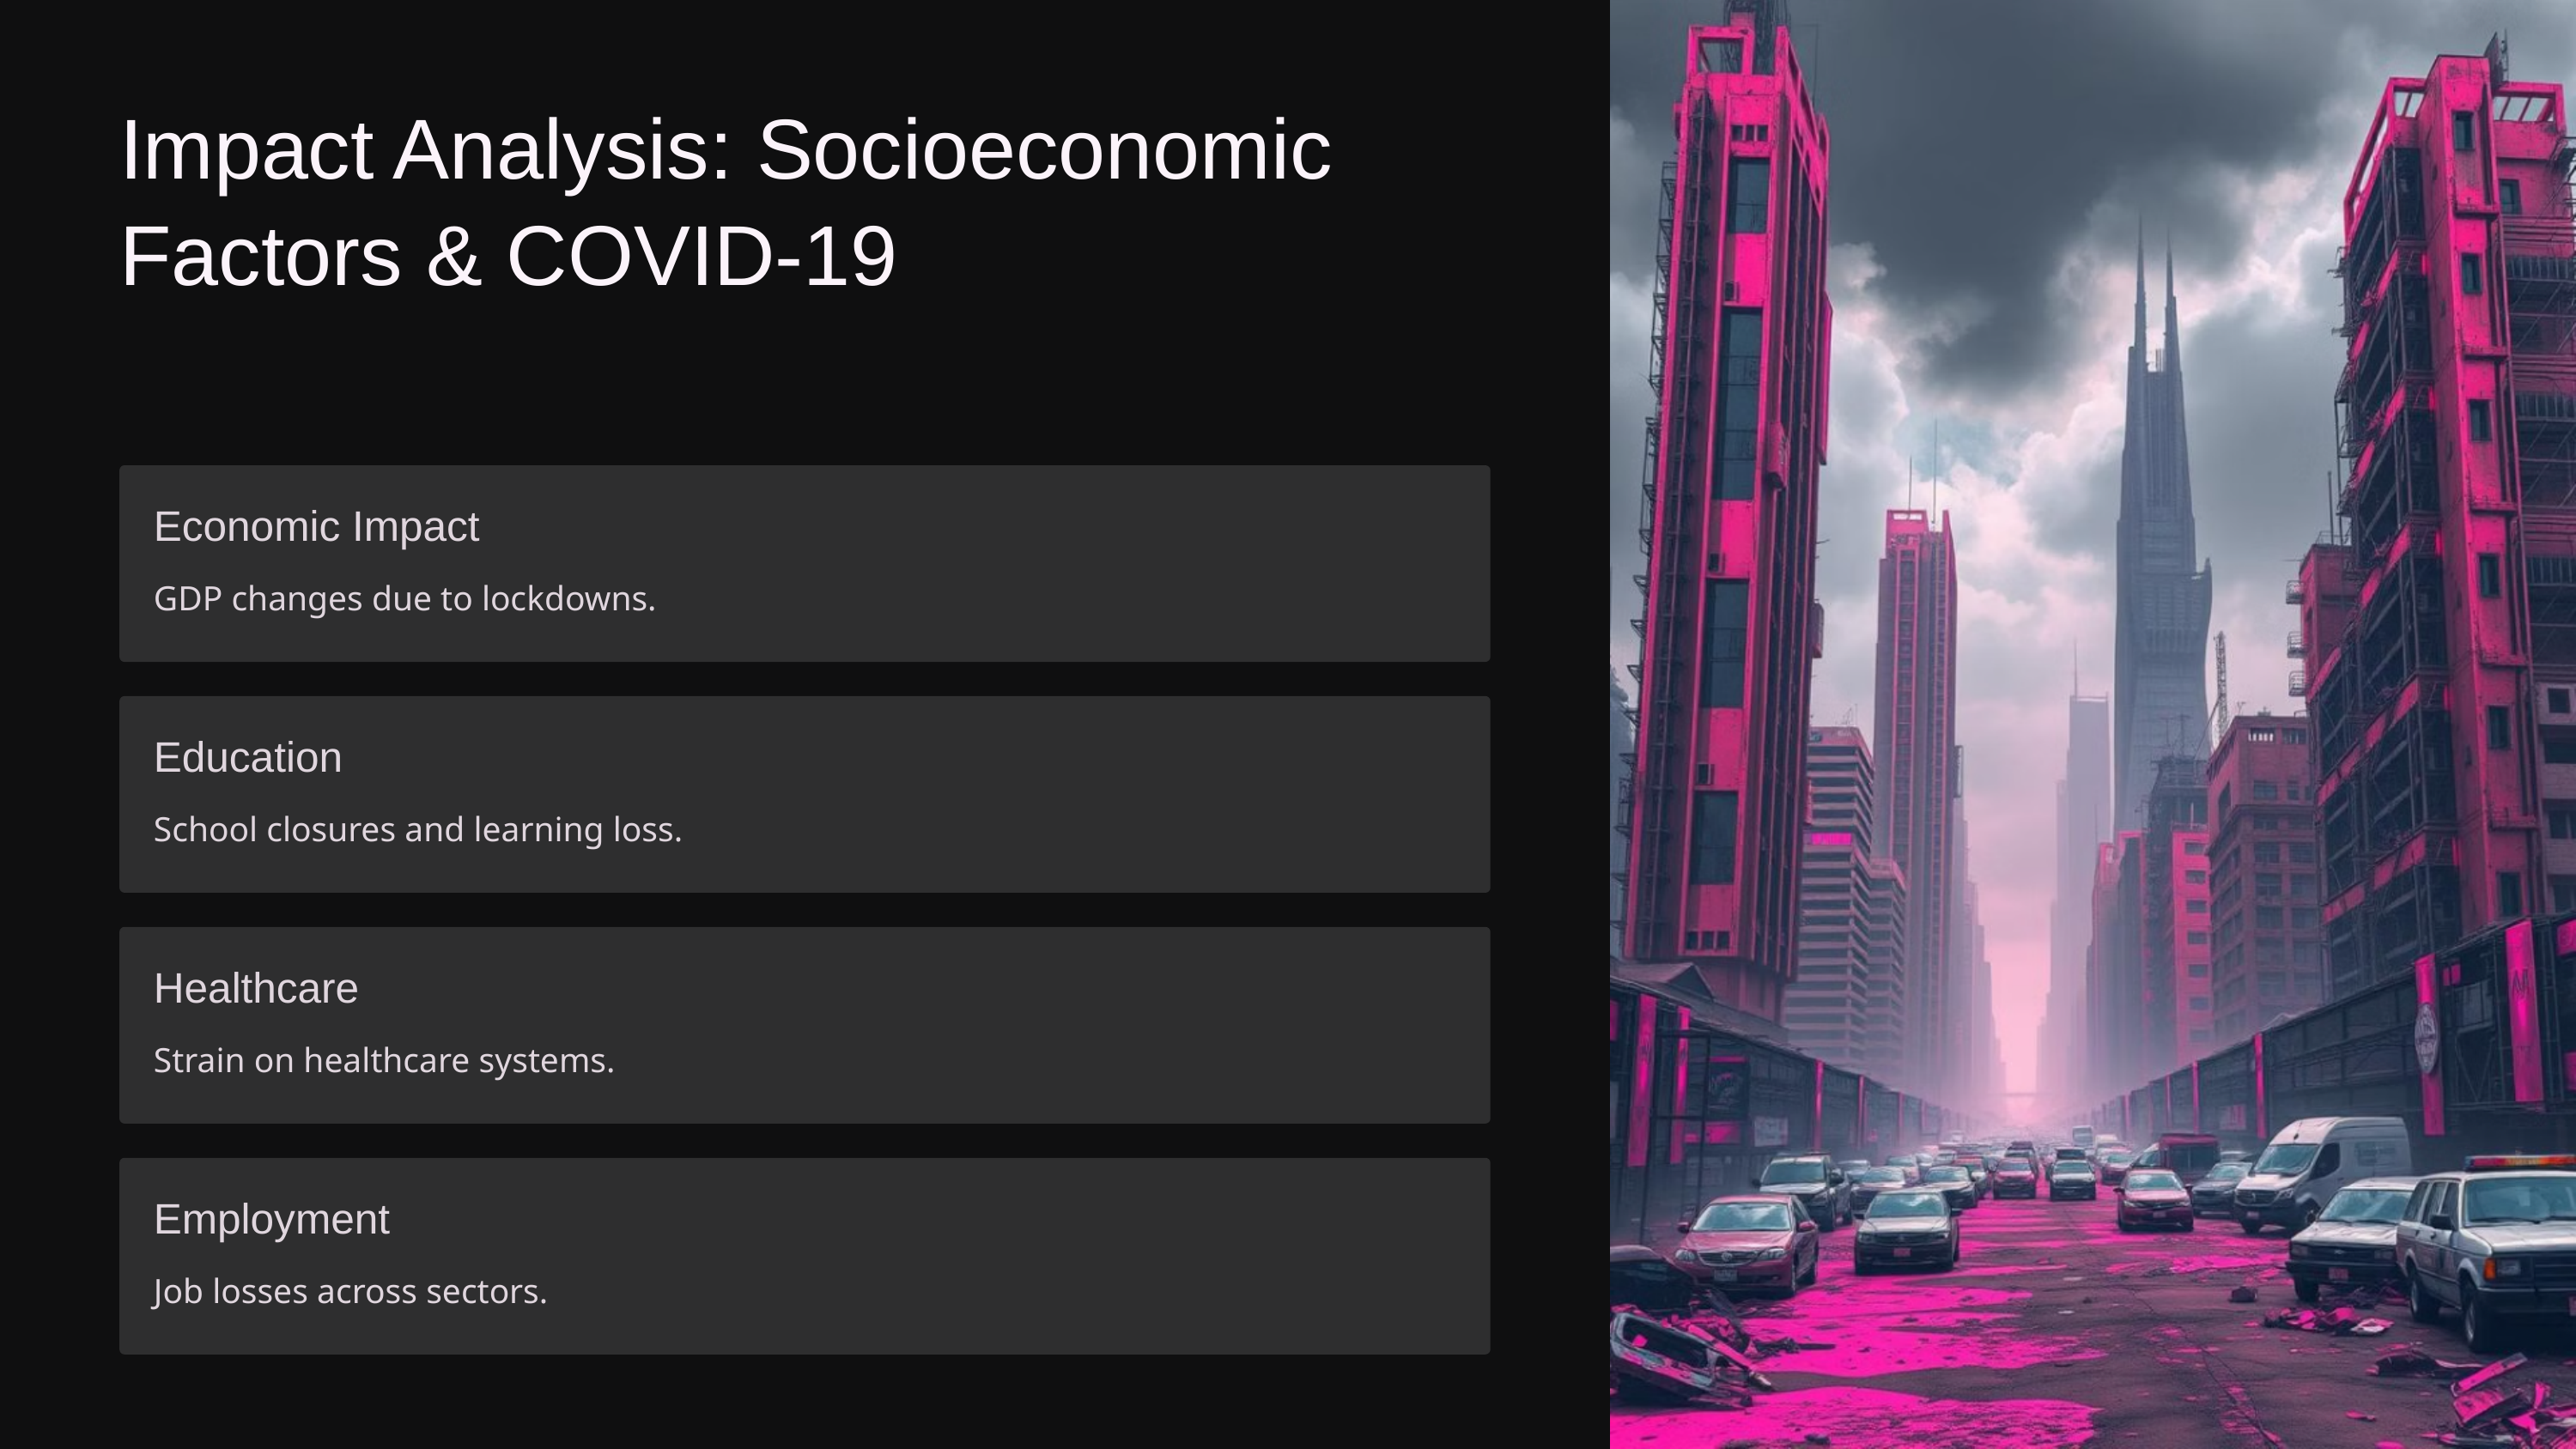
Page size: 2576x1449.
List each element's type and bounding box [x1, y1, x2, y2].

text_box [118, 464, 1491, 663]
text_box [153, 1265, 1457, 1321]
text_box [118, 1157, 1491, 1355]
text_box [153, 1034, 1457, 1090]
text_box [153, 499, 581, 554]
text_box [118, 94, 1491, 415]
text_box [0, 0, 2576, 1449]
text_box [153, 1191, 581, 1246]
text_box [153, 573, 1457, 628]
text_box [153, 730, 581, 785]
text_box [153, 961, 581, 1015]
text_box [118, 695, 1491, 894]
text_box [118, 926, 1491, 1125]
text_box [153, 803, 1457, 859]
